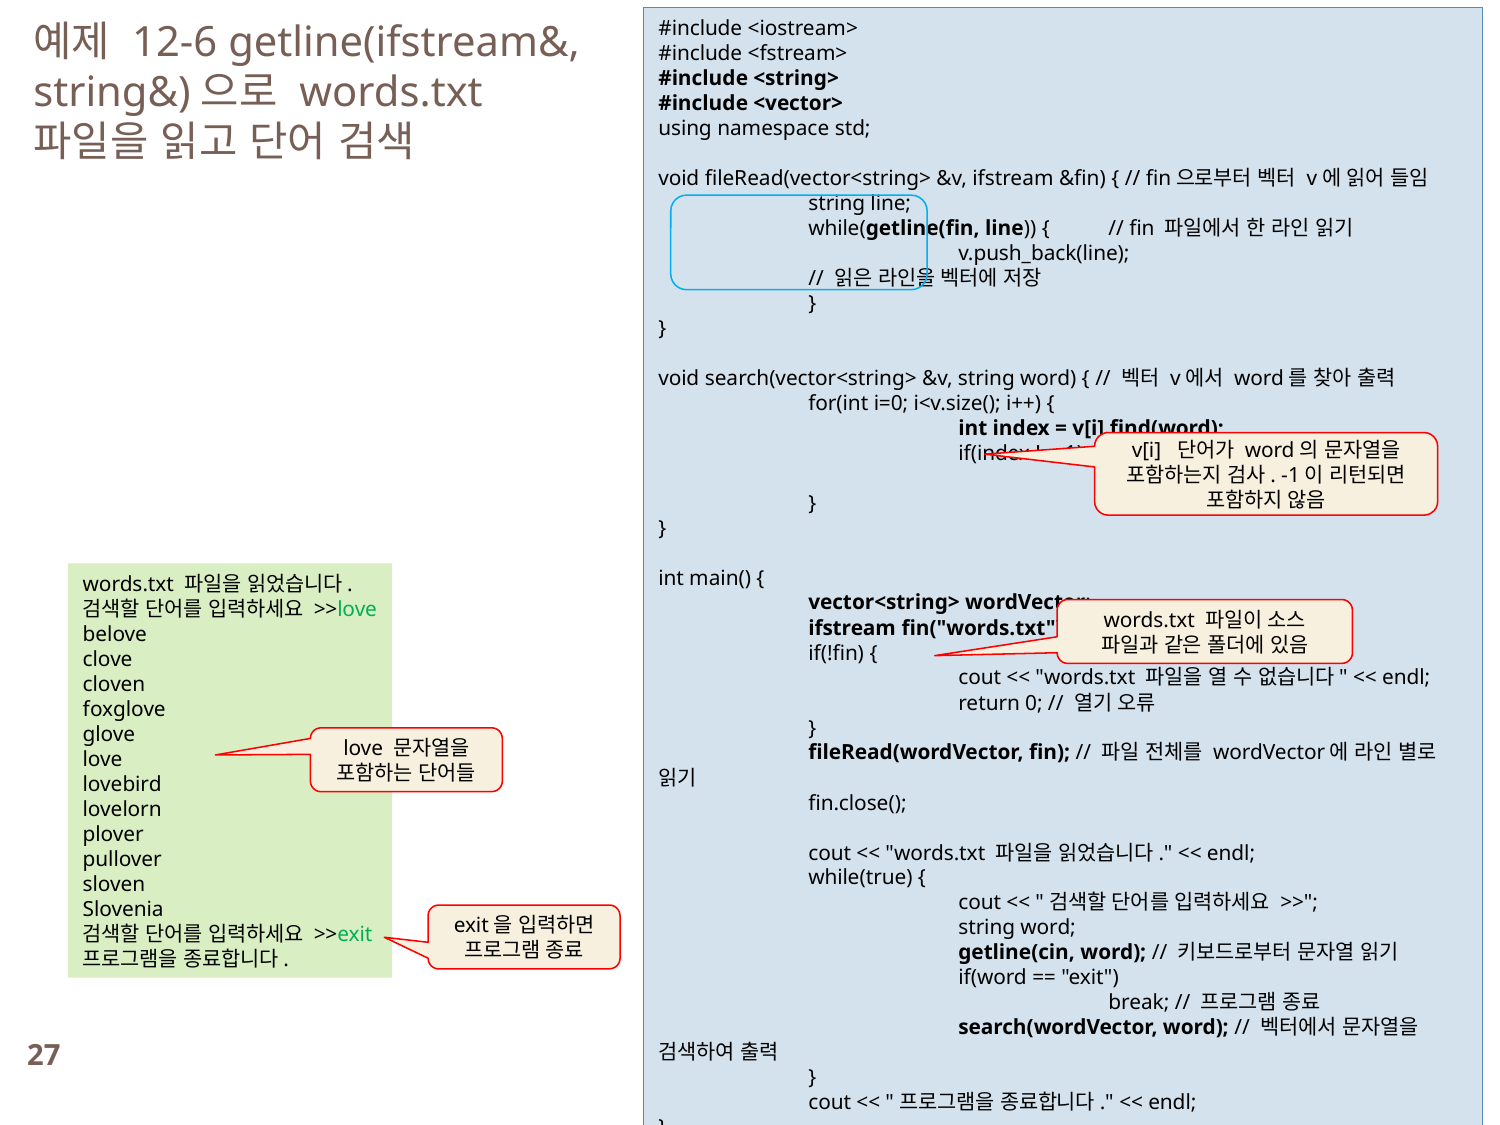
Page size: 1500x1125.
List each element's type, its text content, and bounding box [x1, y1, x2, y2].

text_box words.txt 파일을 읽었습니다. 검색할 단어를 입력하세요 >>love belove clove cloven foxglove glove love lovebird lovelorn plover pullover sloven Slovenia 검색할 단어를 입력하세요 >>exit 프로그램을 종료합니다. [67, 563, 393, 978]
text_box love 문자열을 포함하는 단어들 [213, 726, 504, 794]
text_box [669, 193, 929, 292]
slide_number 27 [0, 1025, 88, 1088]
text_box words.txt 파일이 소스 파일과 같은 폴더에 있음 [933, 597, 1355, 665]
text_box #include <iostream> #include <fstream> #include <string> #include <vector> using namespace std; void fileRead(vector<string> &v, ifstream &fin) { // fin으로부터 벡터 v에 읽어 들임 string line; while(getline(fin, line)) { // fin 파일에서 한 라인 읽기 v.push_back(line); // 읽은 라인을 벡터에 저장 } } void search(vector<string> &v, string word) { // 벡터 v에서 word를 찾아 출력 for(int i=0; i<v.size(); i++) { int index = v[i].find(word); if(index != -1) // found cout << v[i] << endl; } } int main() { vector<string> wordVector; ifstream fin("words.txt"); if(!fin) { cout << "words.txt 파일을 열 수 없습니다" << endl; return 0; // 열기 오류 } fileRead(wordVector, fin); // 파일 전체를 wordVector에 라인 별로 읽기 fin.close(); cout << "words.txt 파일을 읽었습니다." << endl; while(true) { cout << "검색할 단어를 입력하세요 >>"; string word; getline(cin, word); // 키보드로부터 문자열 읽기 if(word == "exit") break; // 프로그램 종료 search(wordVector, word); // 벡터에서 문자열을 검색하여 출력 } cout << "프로그램을 종료합니다." << endl; } [643, 7, 1483, 1125]
text_box exit을 입력하면 프로그램 종료 [382, 903, 622, 971]
text_box v[i] 단어가 word의 문자열을 포함하는지 검사. -1이 리턴되면 포함하지 않음 [983, 430, 1440, 517]
title 예제 12-6 getline(ifstream&, string&)으로 words.txt 파일을 읽고 단어 검색 [18, 7, 621, 209]
